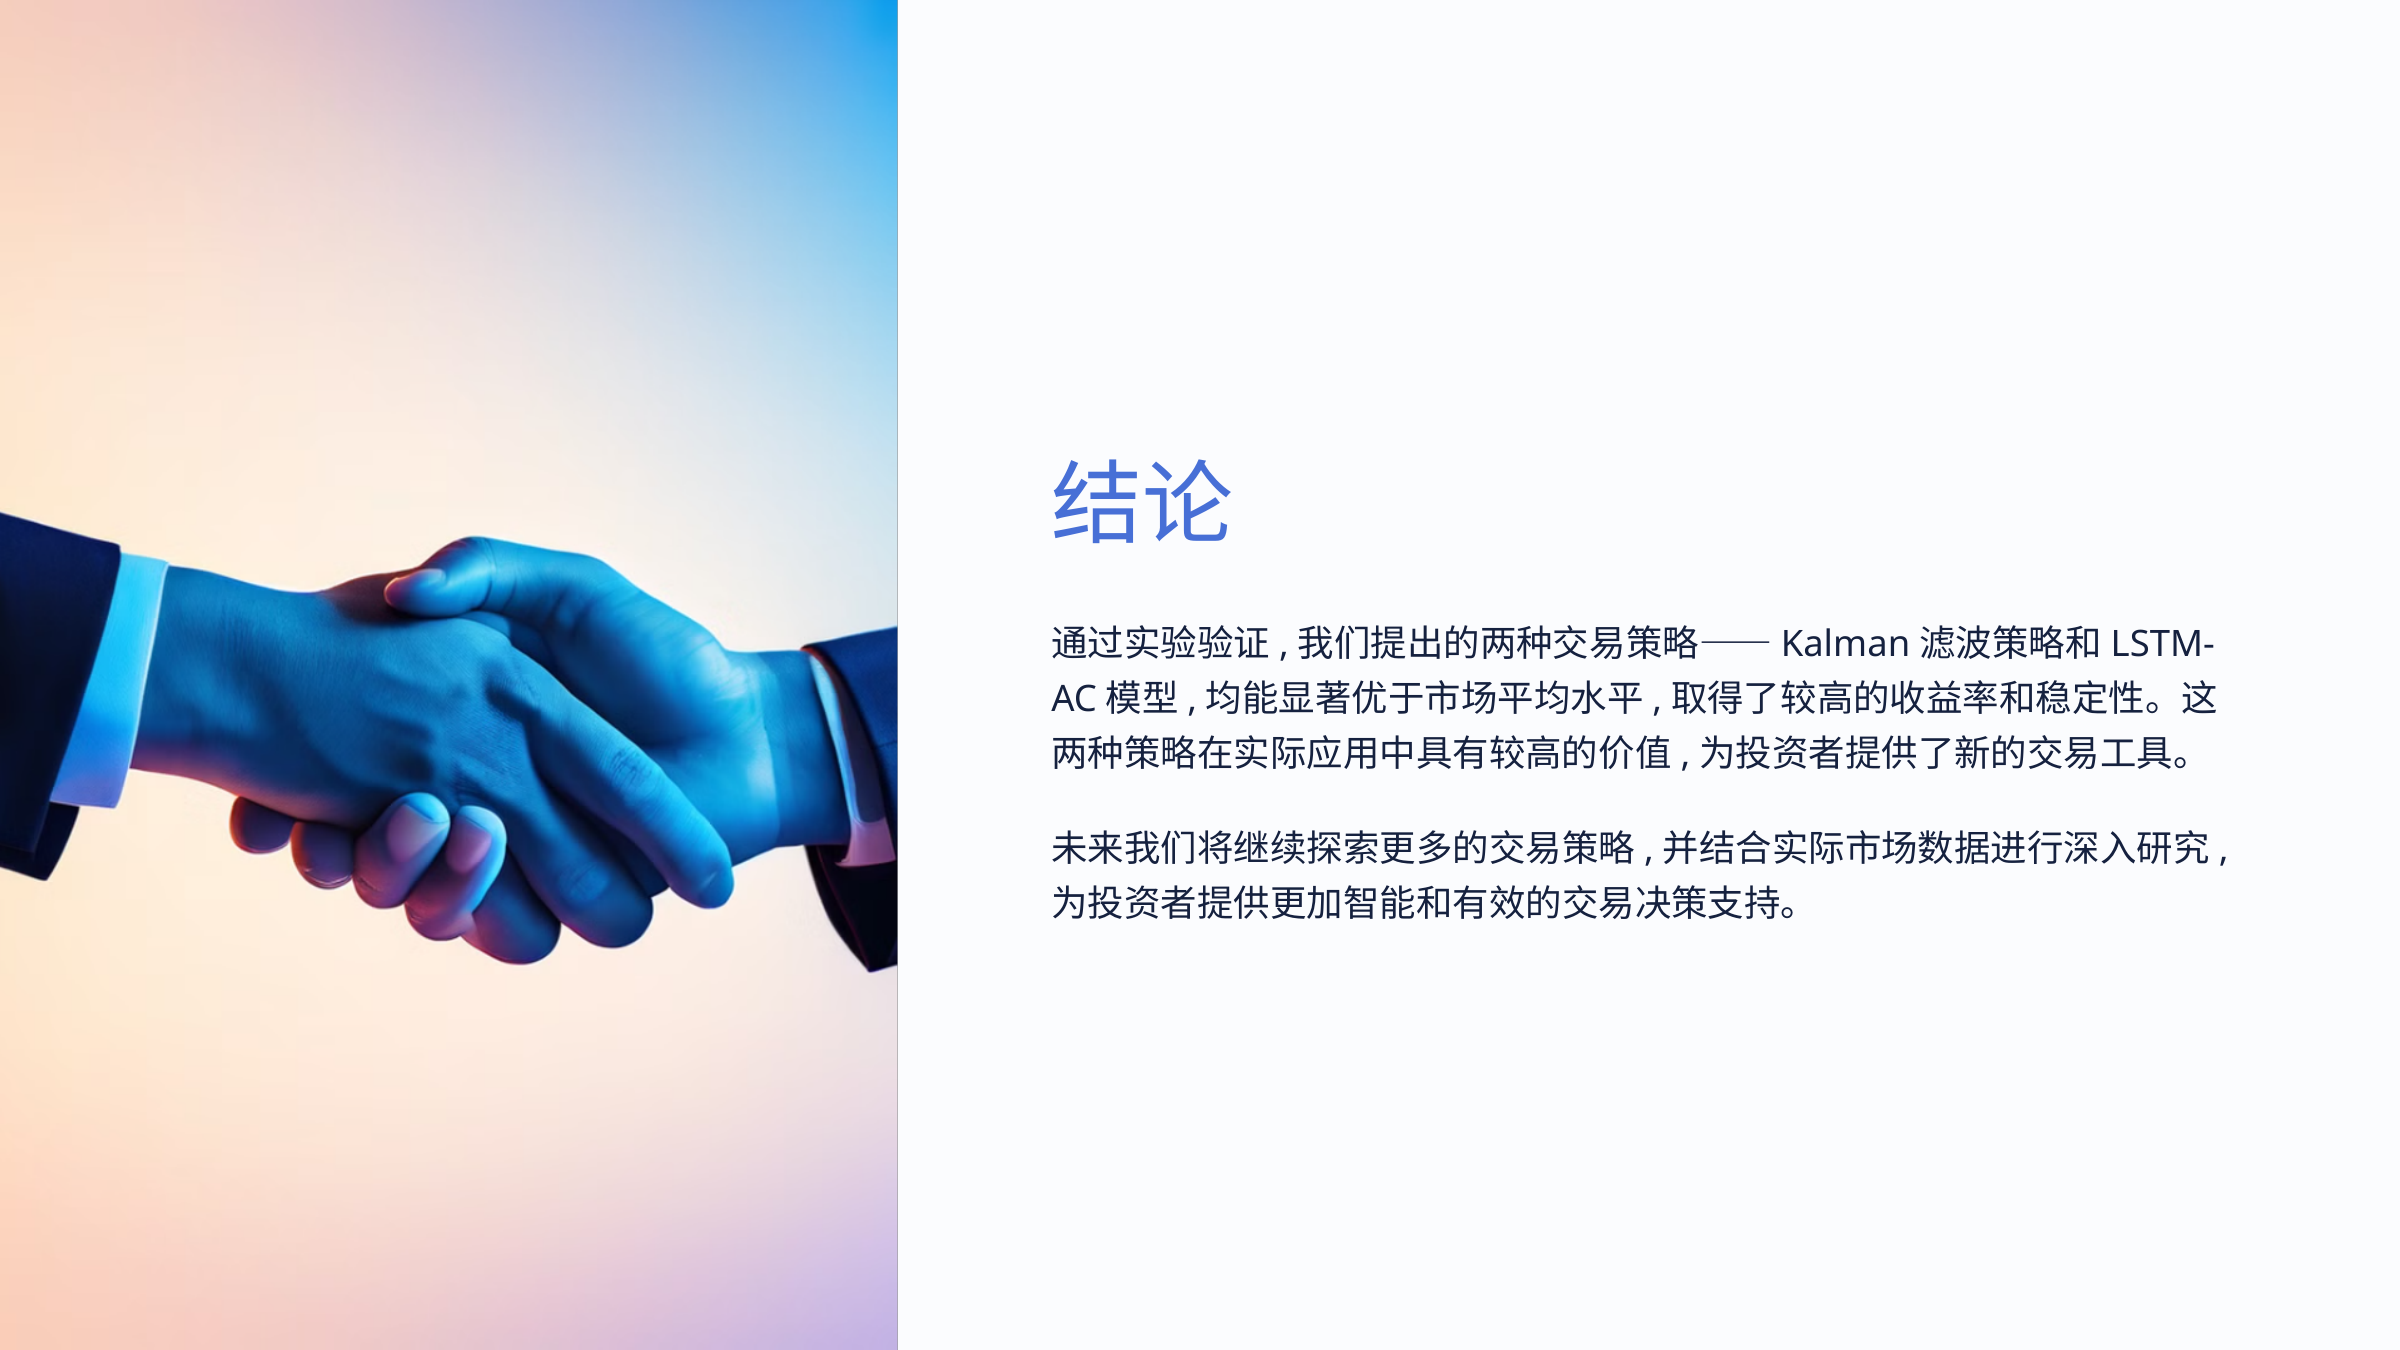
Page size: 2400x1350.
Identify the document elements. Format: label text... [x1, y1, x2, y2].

picture [0, 0, 899, 1350]
text_box 通过实验验证,我们提出的两种交易策略——Kalman滤波策略和LSTM-AC模型,均能显著优于市场平均水平,取得了较高的收益率和稳定性。这两种策略在实际应用中具有较高的价值,为投资者提供了新的交易工具。 [1036, 602, 2264, 767]
text_box [899, 0, 2400, 1350]
text_box 结论 [1036, 433, 1948, 548]
text_box 未来我们将继续探索更多的交易策略,并结合实际市场数据进行深入研究,为投资者提供更加智能和有效的交易决策支持。 [1036, 807, 2264, 917]
